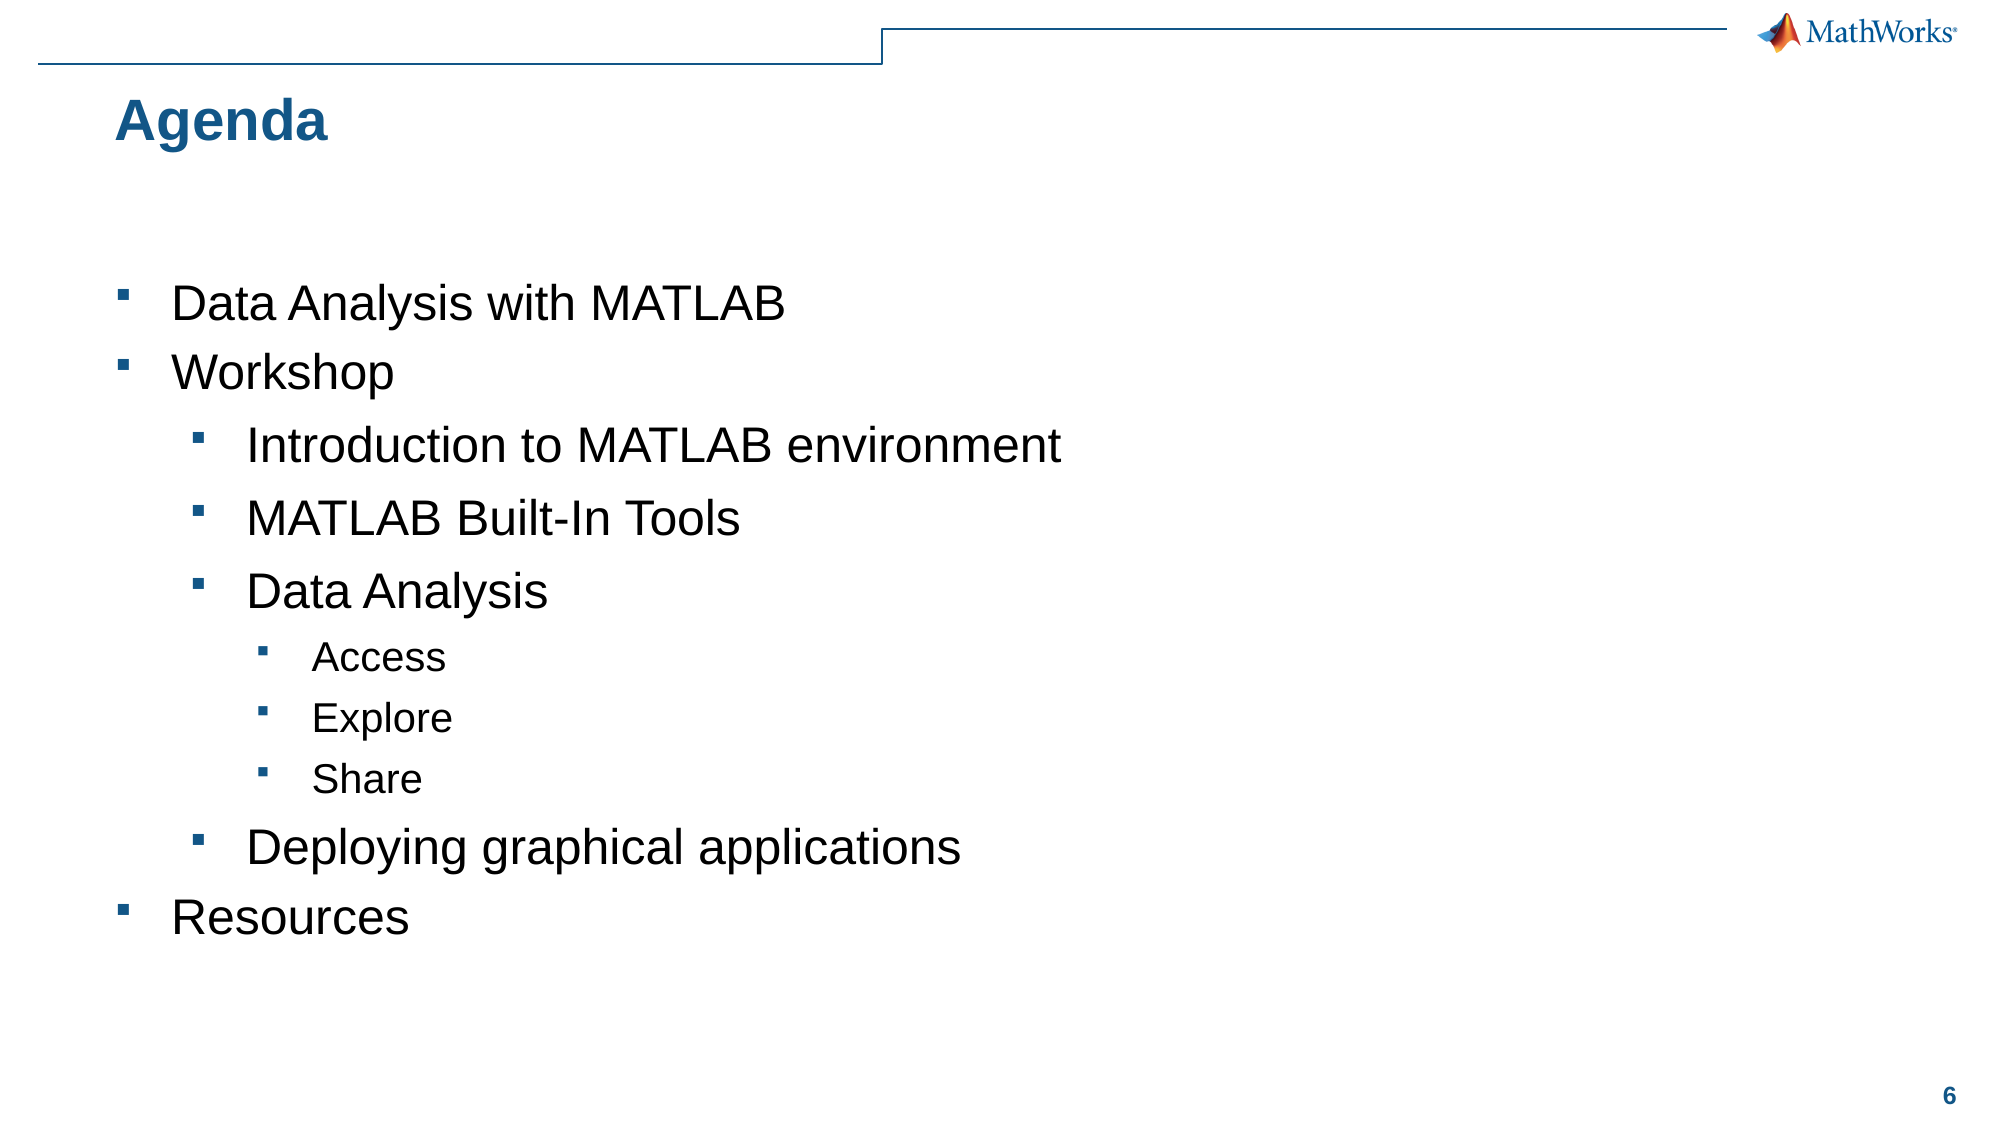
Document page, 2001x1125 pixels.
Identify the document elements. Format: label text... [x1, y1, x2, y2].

picture [1751, 3, 1970, 63]
title Agenda [99, 75, 1867, 238]
list Data Analysis with MATLAB Workshop Introduction to MATLAB environment MATLAB Built-In Tools Data Analysis Access Explore Share Deploying graphical applications Resources [99, 262, 1867, 1025]
